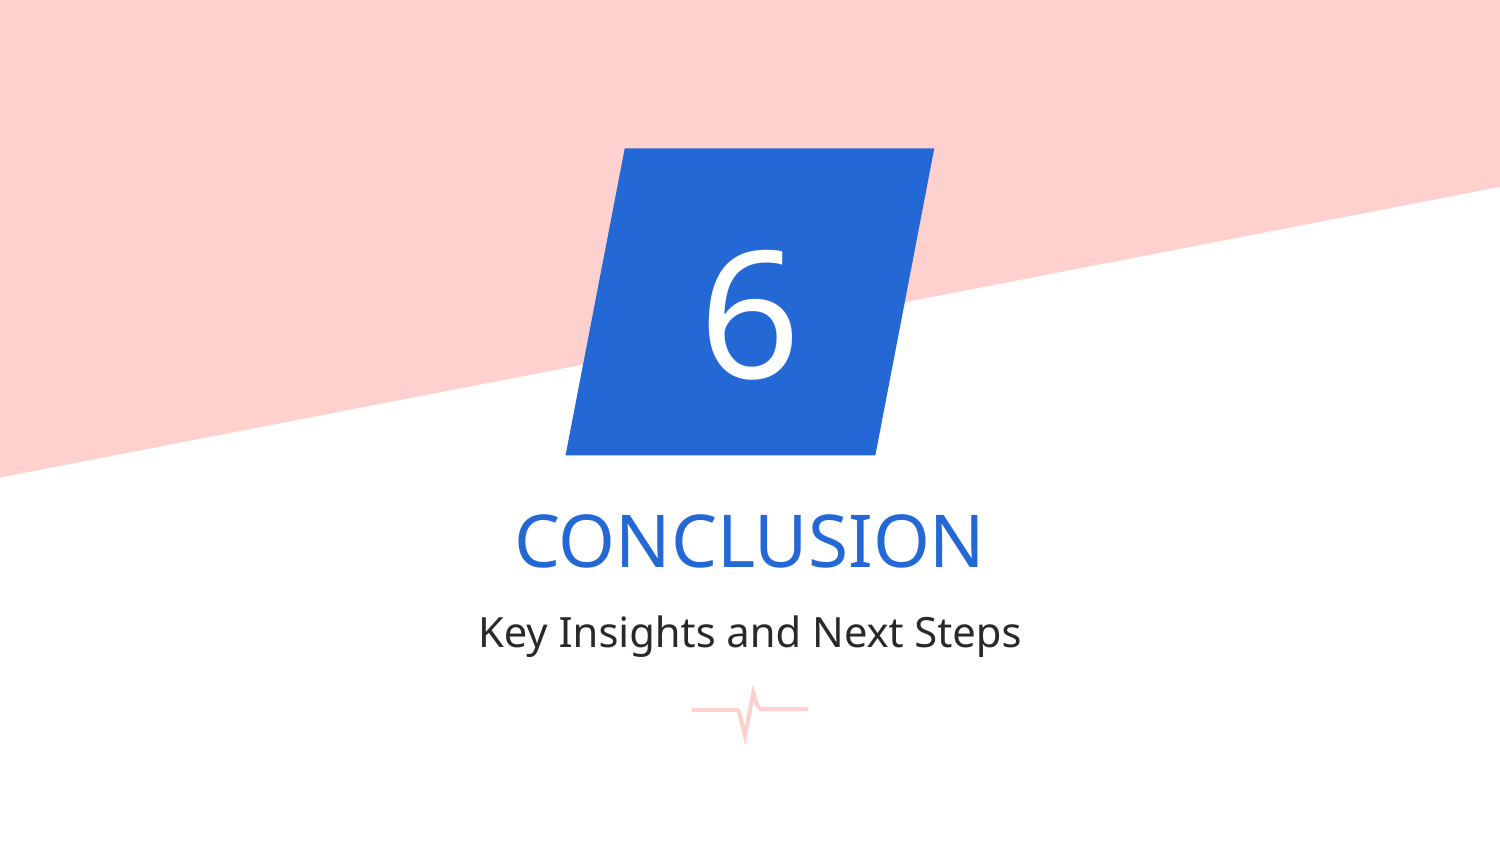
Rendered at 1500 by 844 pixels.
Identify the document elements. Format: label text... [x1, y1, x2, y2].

title CONCLUSION [349, 479, 1151, 580]
title 6 [51, 106, 1449, 429]
subtitle Key Insights and Next Steps [350, 590, 1150, 674]
